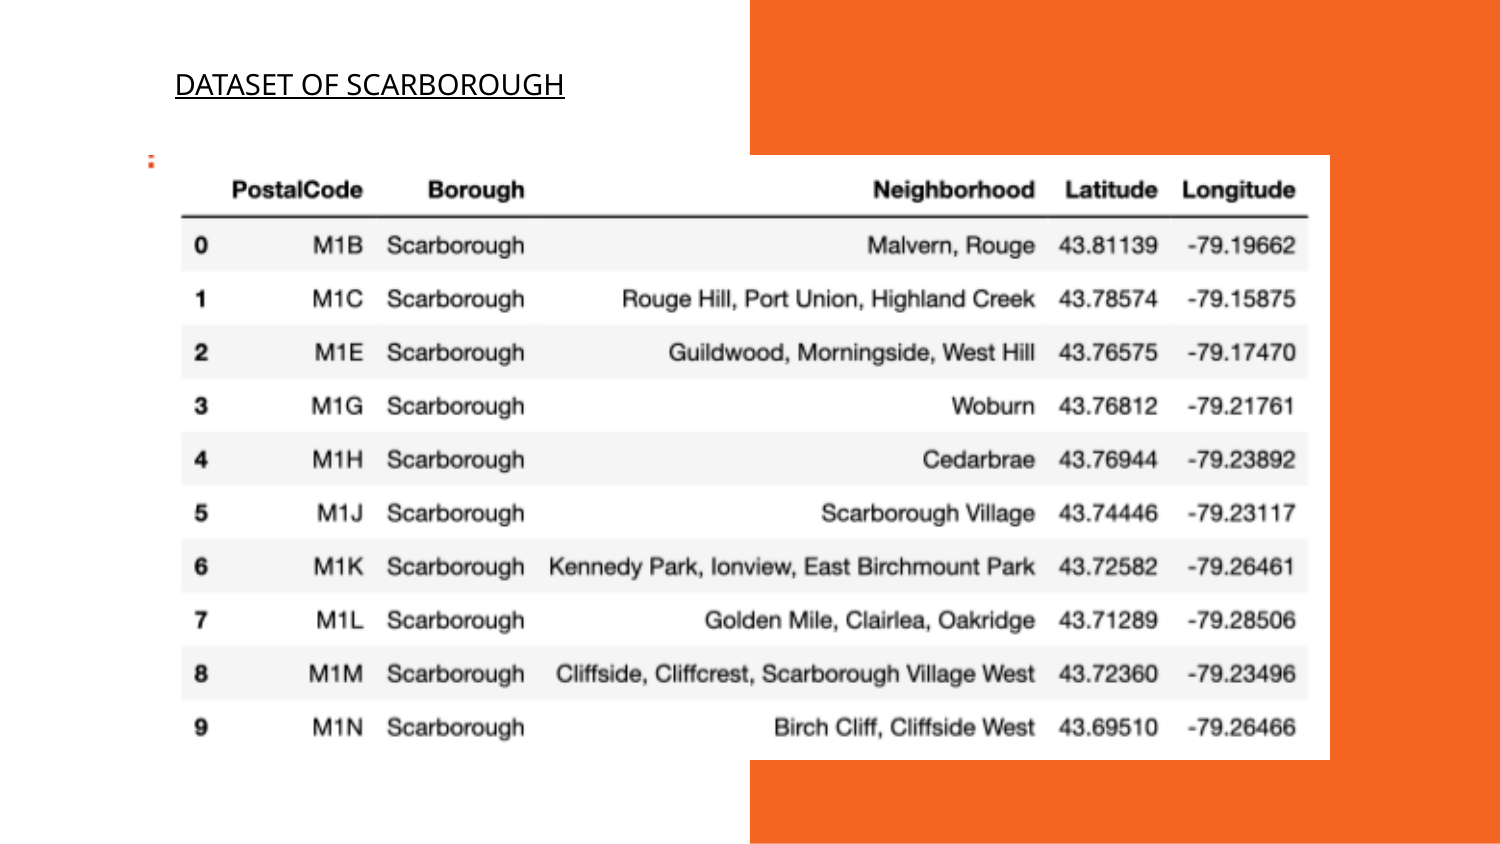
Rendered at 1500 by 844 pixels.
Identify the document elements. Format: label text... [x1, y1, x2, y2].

text_box DATASET OF SCARBOROUGH [159, 50, 944, 155]
picture [145, 155, 1330, 760]
